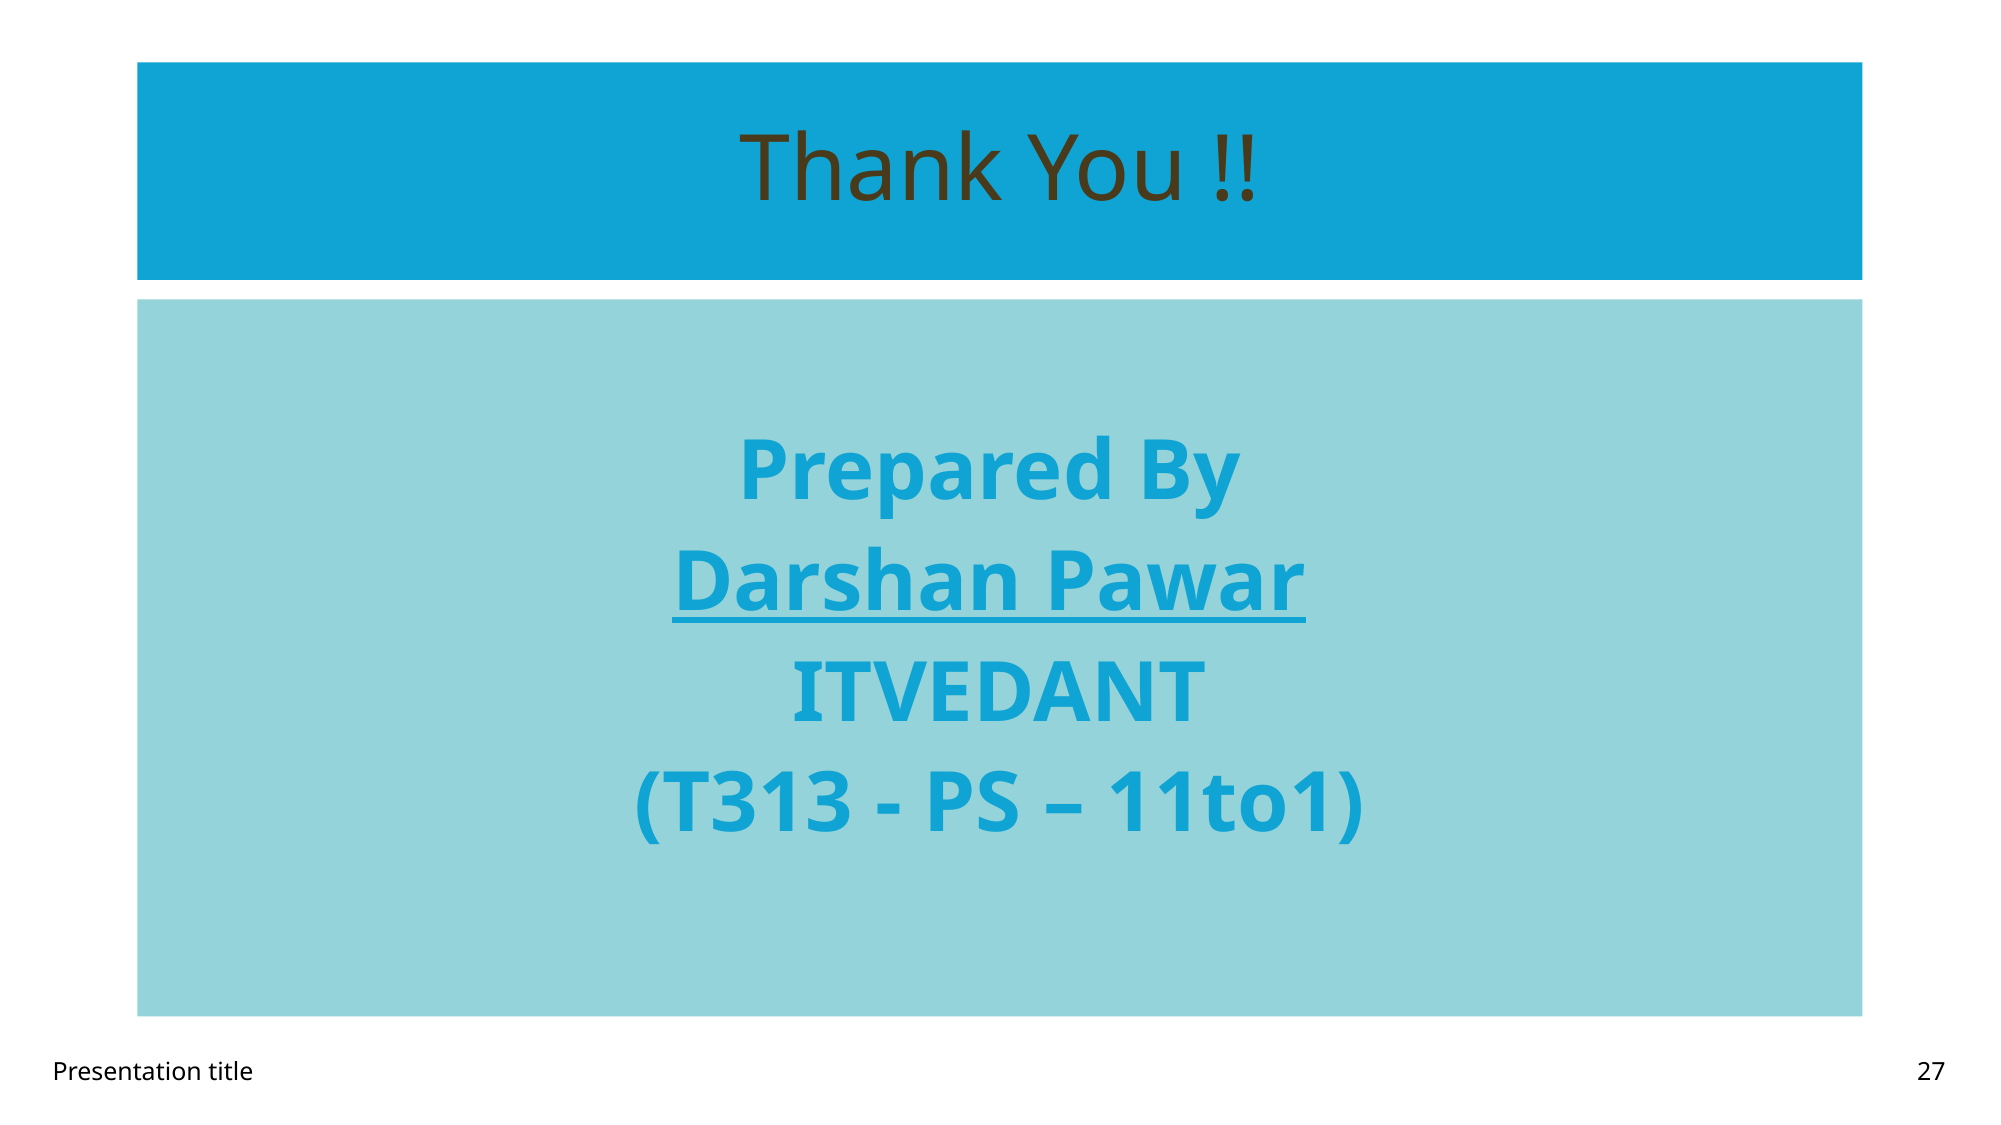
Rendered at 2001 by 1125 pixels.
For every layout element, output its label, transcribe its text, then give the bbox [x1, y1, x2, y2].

list Prepared By Darshan Pawar ITVEDANT (T313 - PS – 11to1) [137, 299, 1863, 1017]
title Thank You !! [137, 62, 1863, 280]
slide_number 27 [1510, 1042, 1961, 1103]
footer Presentation title [37, 1042, 713, 1103]
